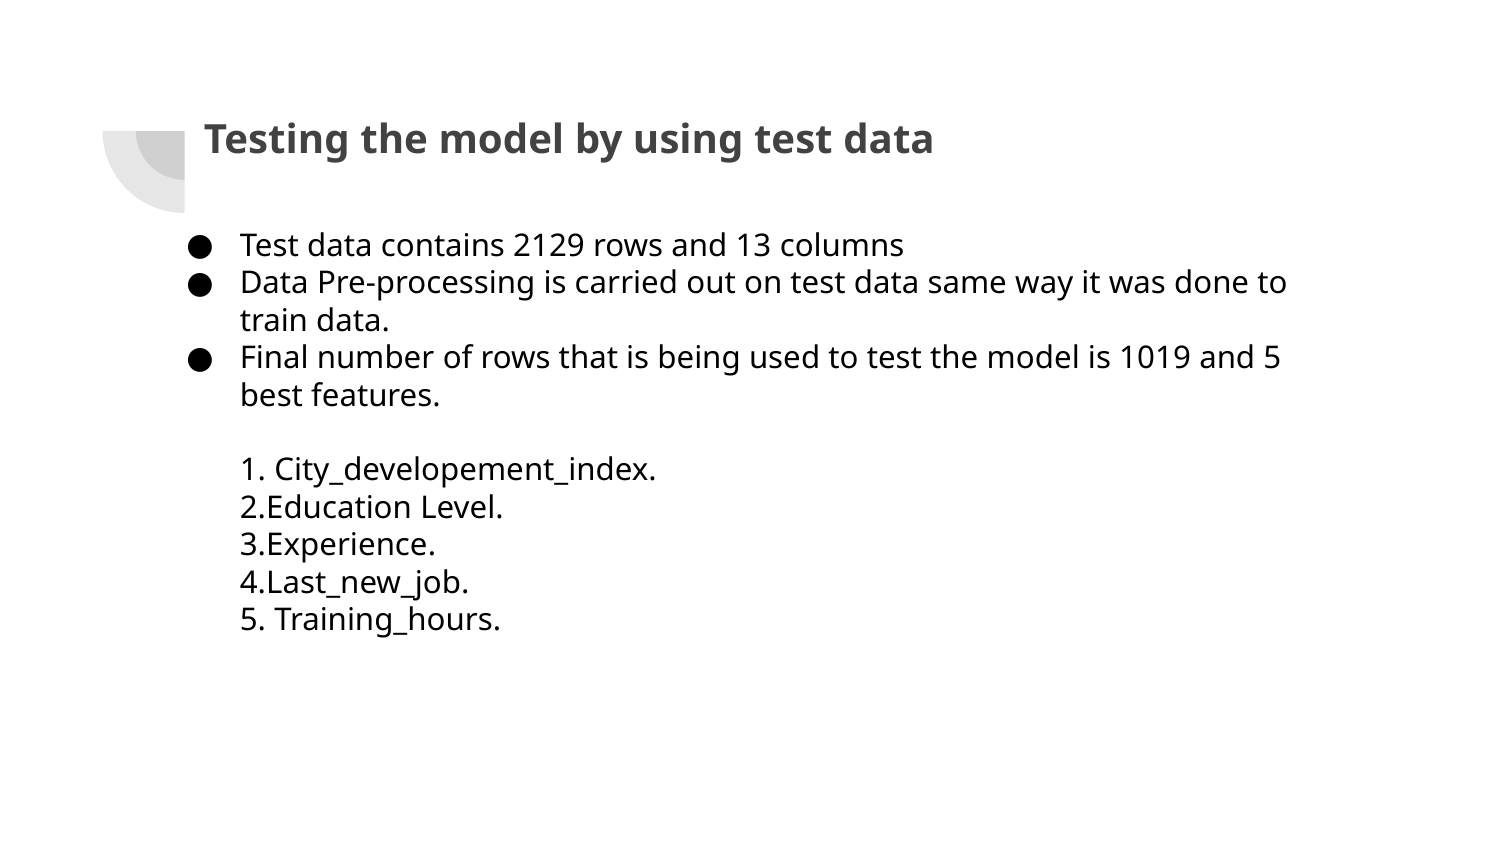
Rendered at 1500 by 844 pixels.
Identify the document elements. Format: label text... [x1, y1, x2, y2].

text_box Test data contains 2129 rows and 13 columns Data Pre-processing is carried out on test data same way it was done to train data. Final number of rows that is being used to test the model is 1019 and 5 best features. 1. City_developement_index. 2.Education Level. 3.Experience. 4.Last_new_job. 5. Training_hours. [149, 209, 1351, 758]
title Testing the model by using test data [188, 98, 1343, 177]
